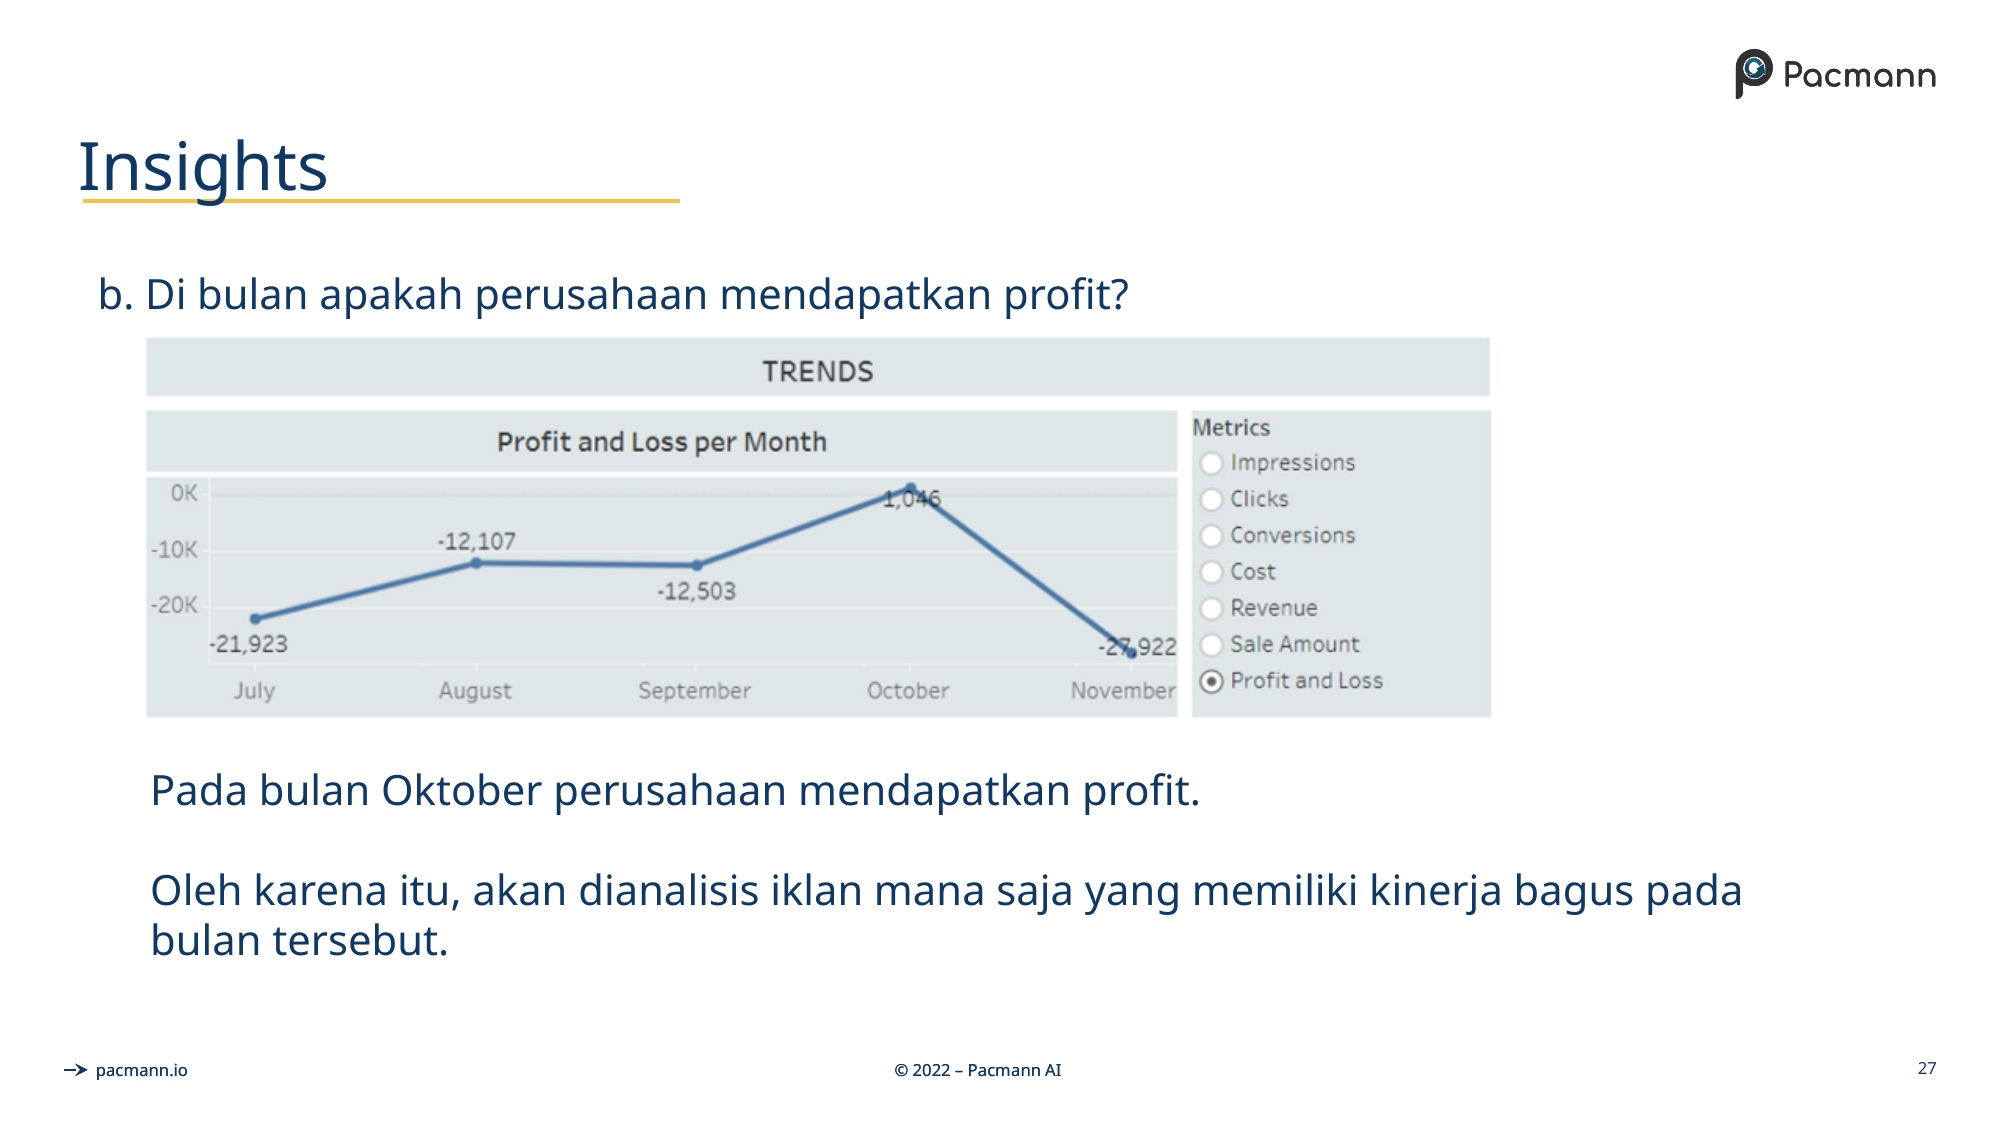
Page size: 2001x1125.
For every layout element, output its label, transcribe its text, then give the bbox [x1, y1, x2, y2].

text_box b. Di bulan apakah perusahaan mendapatkan profit? [65, 259, 1934, 325]
title Insights [63, 59, 1935, 278]
picture [135, 325, 1503, 729]
text_box Pada bulan Oktober perusahaan mendapatkan profit. Oleh karena itu, akan dianalisis iklan mana saja yang memiliki kinerja bagus pada bulan tersebut. [135, 756, 1855, 972]
picture [1707, 36, 1966, 112]
